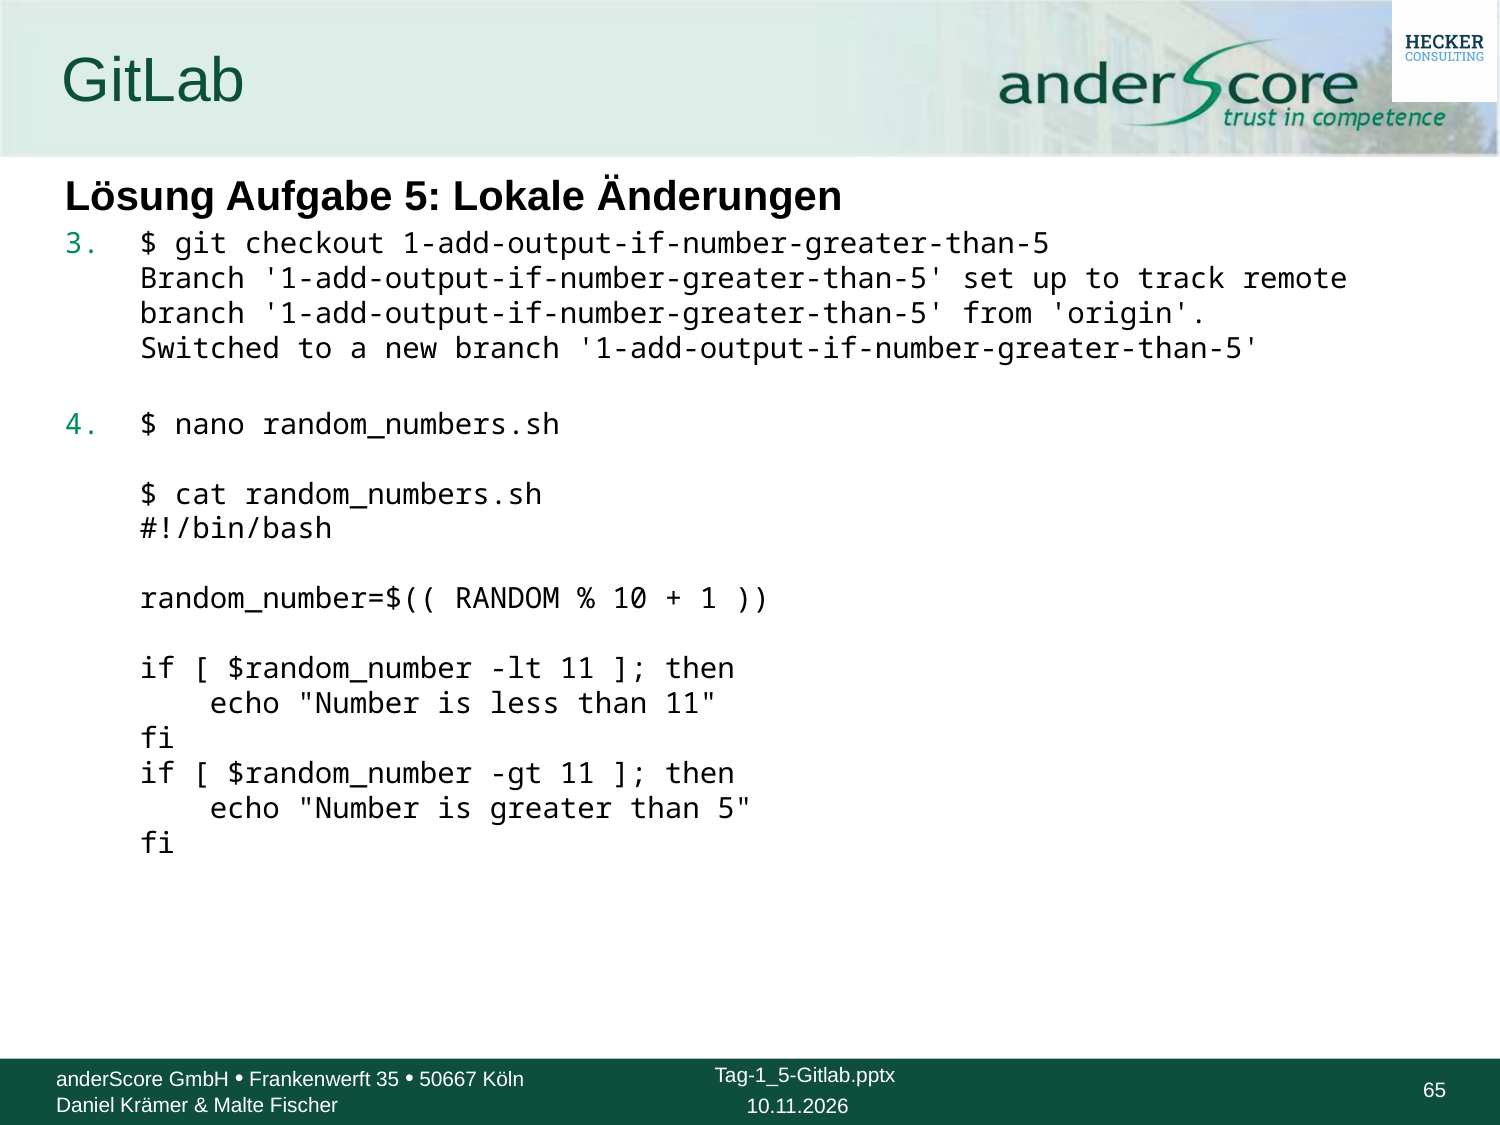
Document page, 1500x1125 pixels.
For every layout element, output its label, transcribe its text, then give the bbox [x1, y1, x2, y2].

picture [0, 0, 1500, 157]
list Lösung Aufgabe 5: Lokale Änderungen $ git checkout 1-add-output-if-number-greater-than-5 Branch '1-add-output-if-number-greater-than-5' set up to track remote branch '1-add-output-if-number-greater-than-5' from 'origin'. Switched to a new branch '1-add-output-if-number-greater-than-5' $ nano random_numbers.sh $ cat random_numbers.sh #!/bin/bash random_number=$(( RANDOM % 10 + 1 )) if [ $random_number -lt 11 ]; then echo "Number is less than 11" fi if [ $random_number -gt 11 ]; then echo "Number is greater than 5" fi [49, 160, 1447, 1047]
title GitLab [46, 23, 975, 140]
